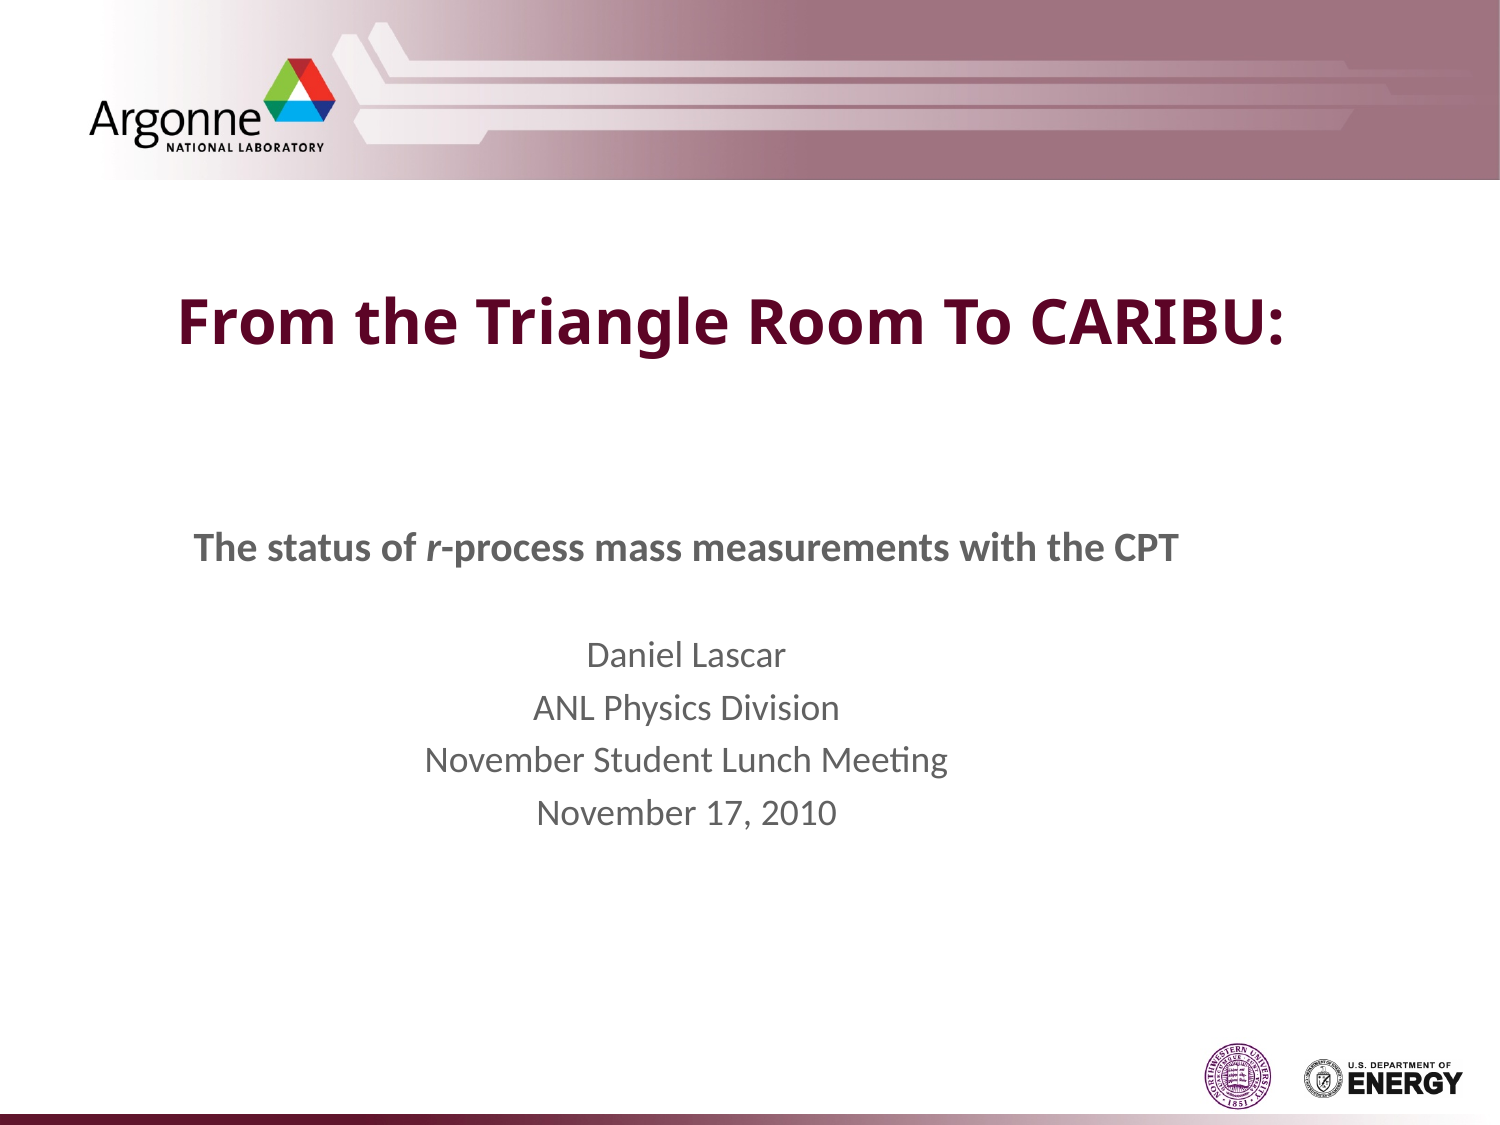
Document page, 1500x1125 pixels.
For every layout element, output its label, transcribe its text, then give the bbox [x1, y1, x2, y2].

picture [1200, 1037, 1275, 1113]
picture [0, 0, 1500, 180]
picture [1304, 1059, 1463, 1098]
title From the Triangle Room To CARIBU: [161, 273, 1425, 450]
subtitle The status of r-process mass measurements with the CPT Daniel Lascar ANL Physics Division November Student Lunch Meeting November 17, 2010 [161, 512, 1212, 863]
picture [0, 1114, 1500, 1125]
